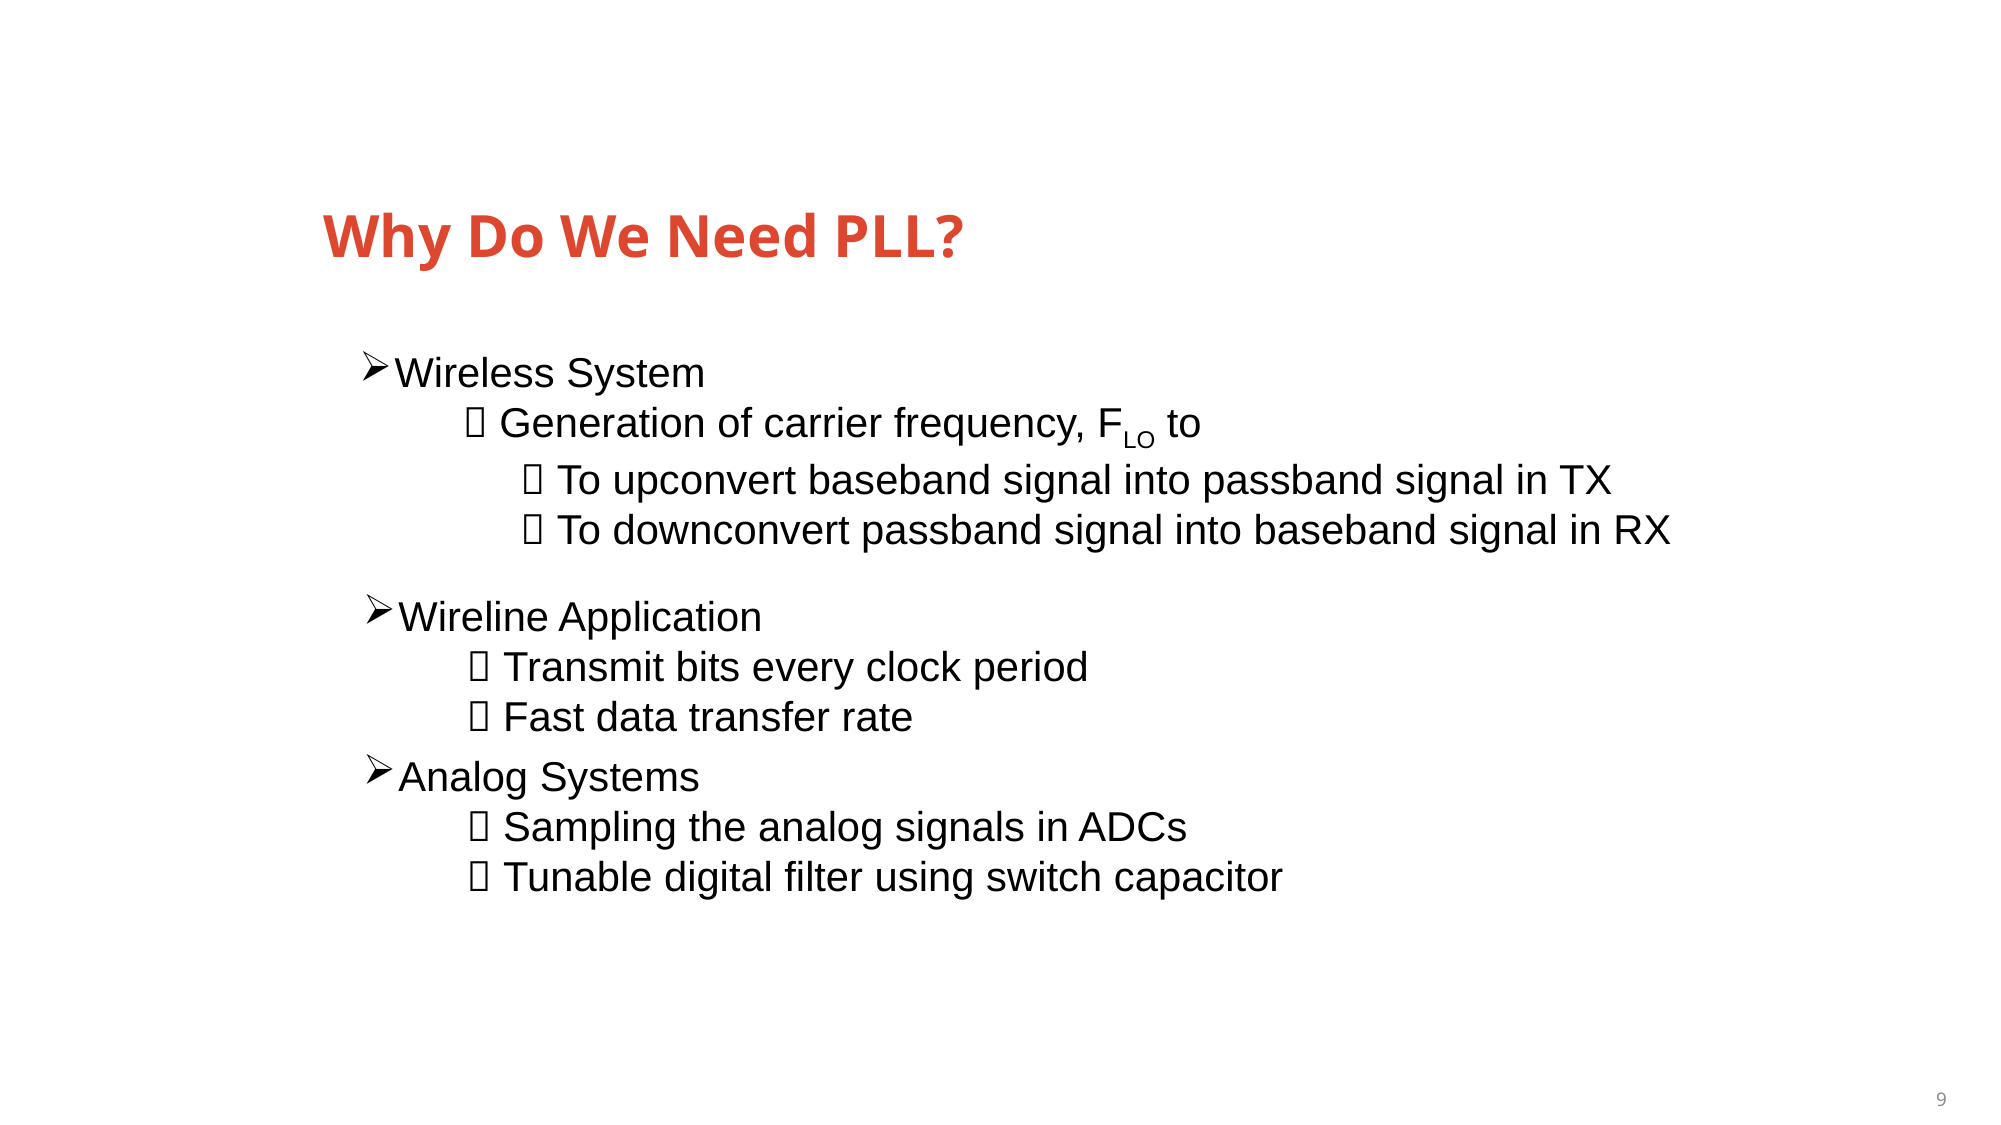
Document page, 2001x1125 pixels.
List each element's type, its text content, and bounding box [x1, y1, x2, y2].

text_box Wireline Application  Transmit bits every clock period  Fast data transfer rate [348, 582, 1250, 742]
text_box Analog Systems  Sampling the analog signals in ADCs  Tunable digital filter using switch capacitor [348, 742, 1464, 907]
slide_number 9 [1420, 1070, 1958, 1125]
title Why Do We Need PLL? [312, 137, 1372, 276]
text_box Wireless System  Generation of carrier frequency, FLO to  To upconvert baseband signal into passband signal in TX  To downconvert passband signal into baseband signal in RX [344, 338, 1719, 561]
